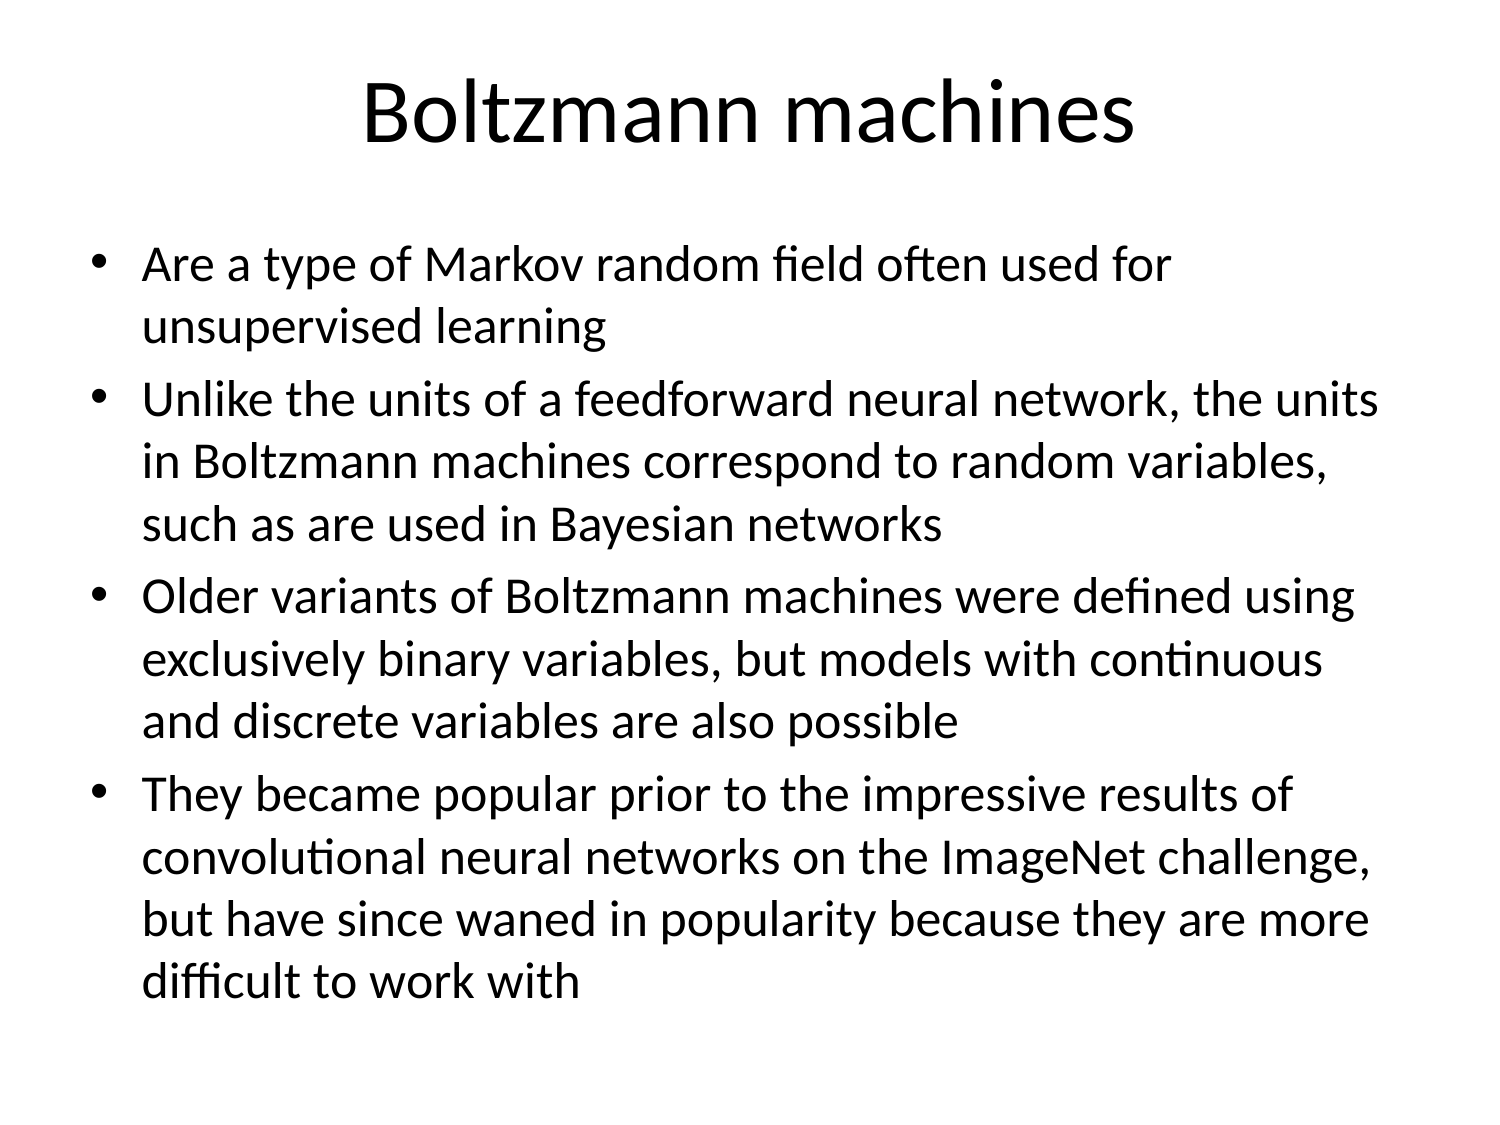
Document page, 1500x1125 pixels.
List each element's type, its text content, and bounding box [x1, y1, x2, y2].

list Are a type of Markov random field often used for unsupervised learning Unlike the units of a feedforward neural network, the units in Boltzmann machines correspond to random variables, such as are used in Bayesian networks Older variants of Boltzmann machines were defined using exclusively binary variables, but models with continuous and discrete variables are also possible They became popular prior to the impressive results of convolutional neural networks on the ImageNet challenge, but have since waned in popularity because they are more difficult to work with [75, 221, 1425, 1023]
title Boltzmann machines [75, 11, 1425, 200]
